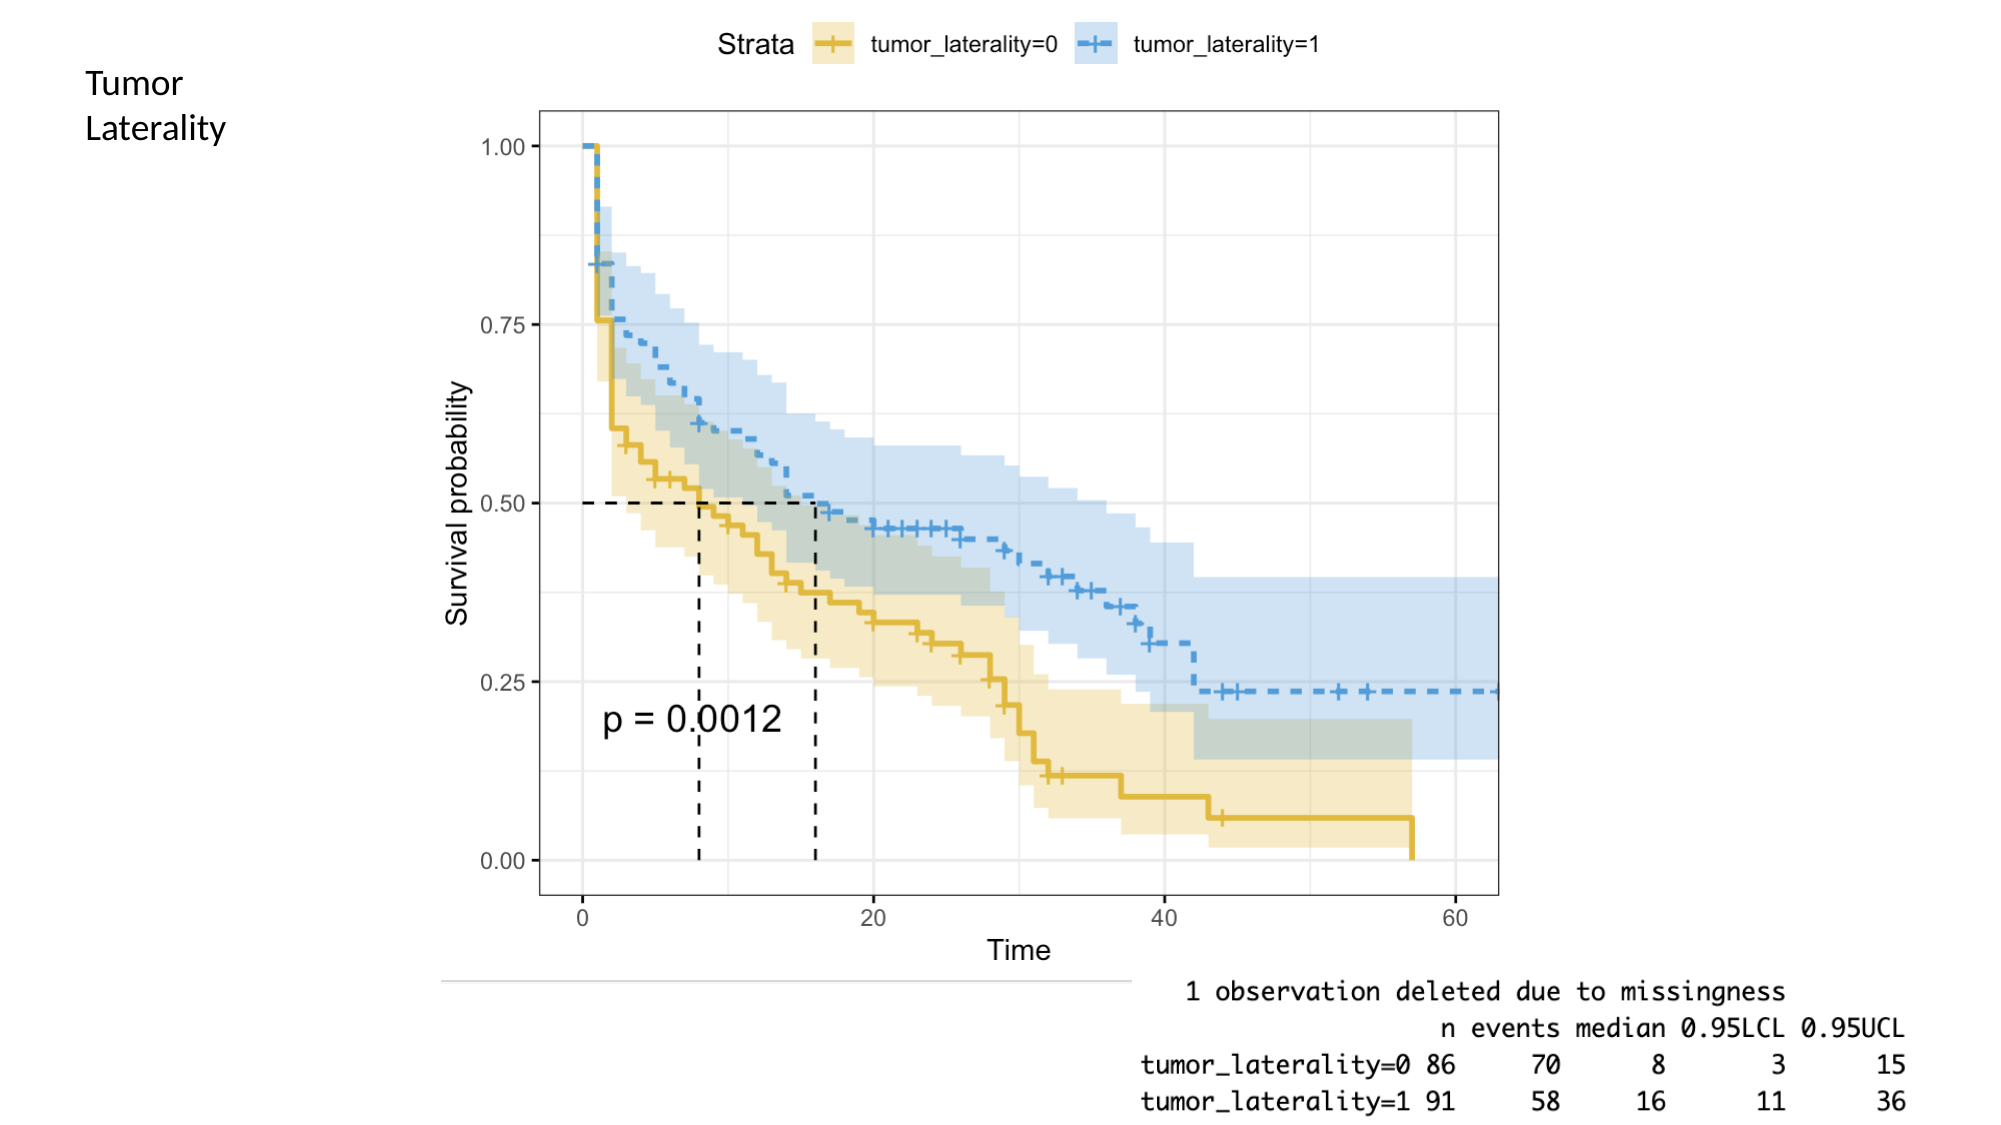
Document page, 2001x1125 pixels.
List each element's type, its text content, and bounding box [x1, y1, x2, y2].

text_box Tumor Laterality [70, 50, 334, 156]
picture [441, 0, 1985, 1125]
